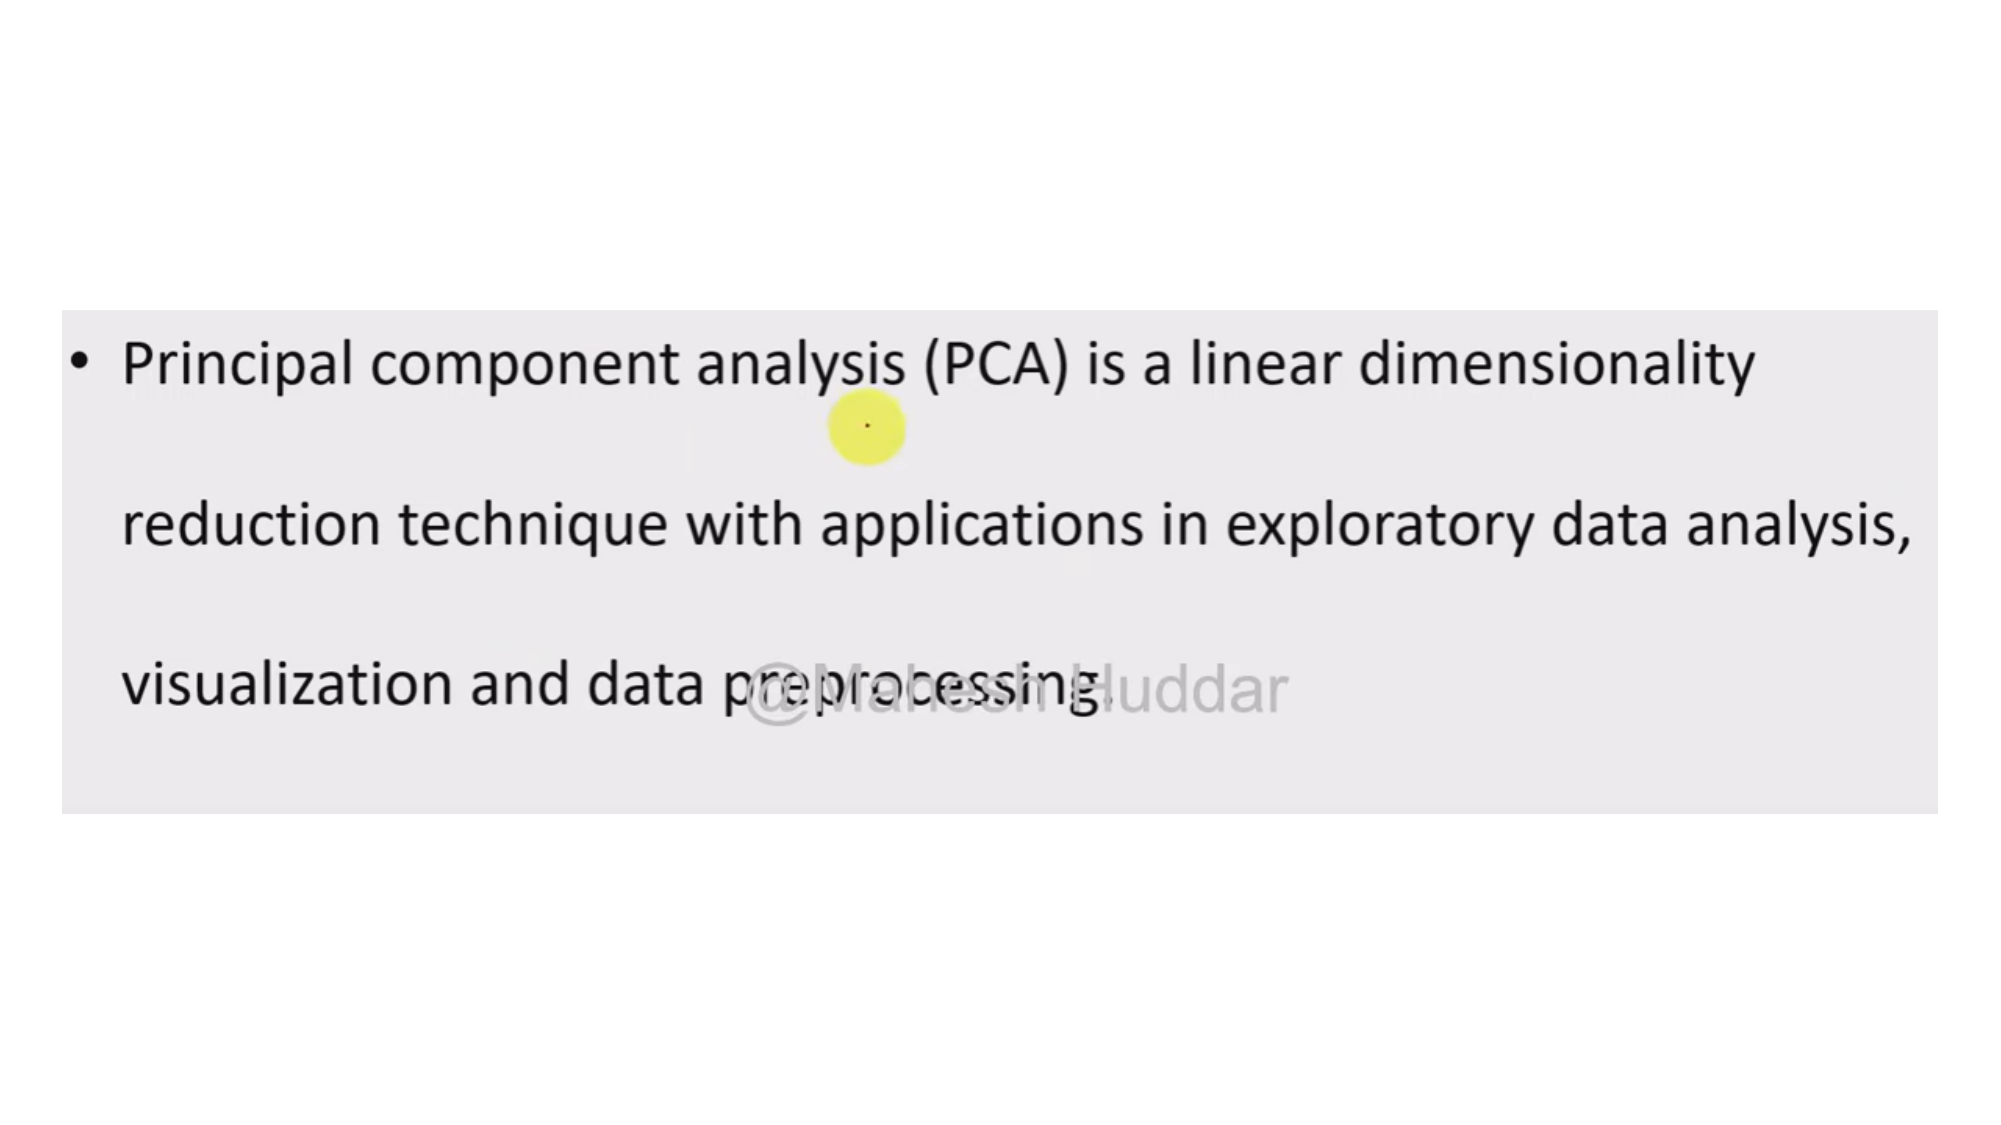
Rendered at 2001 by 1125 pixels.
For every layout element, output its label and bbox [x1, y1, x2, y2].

picture [62, 310, 1938, 814]
